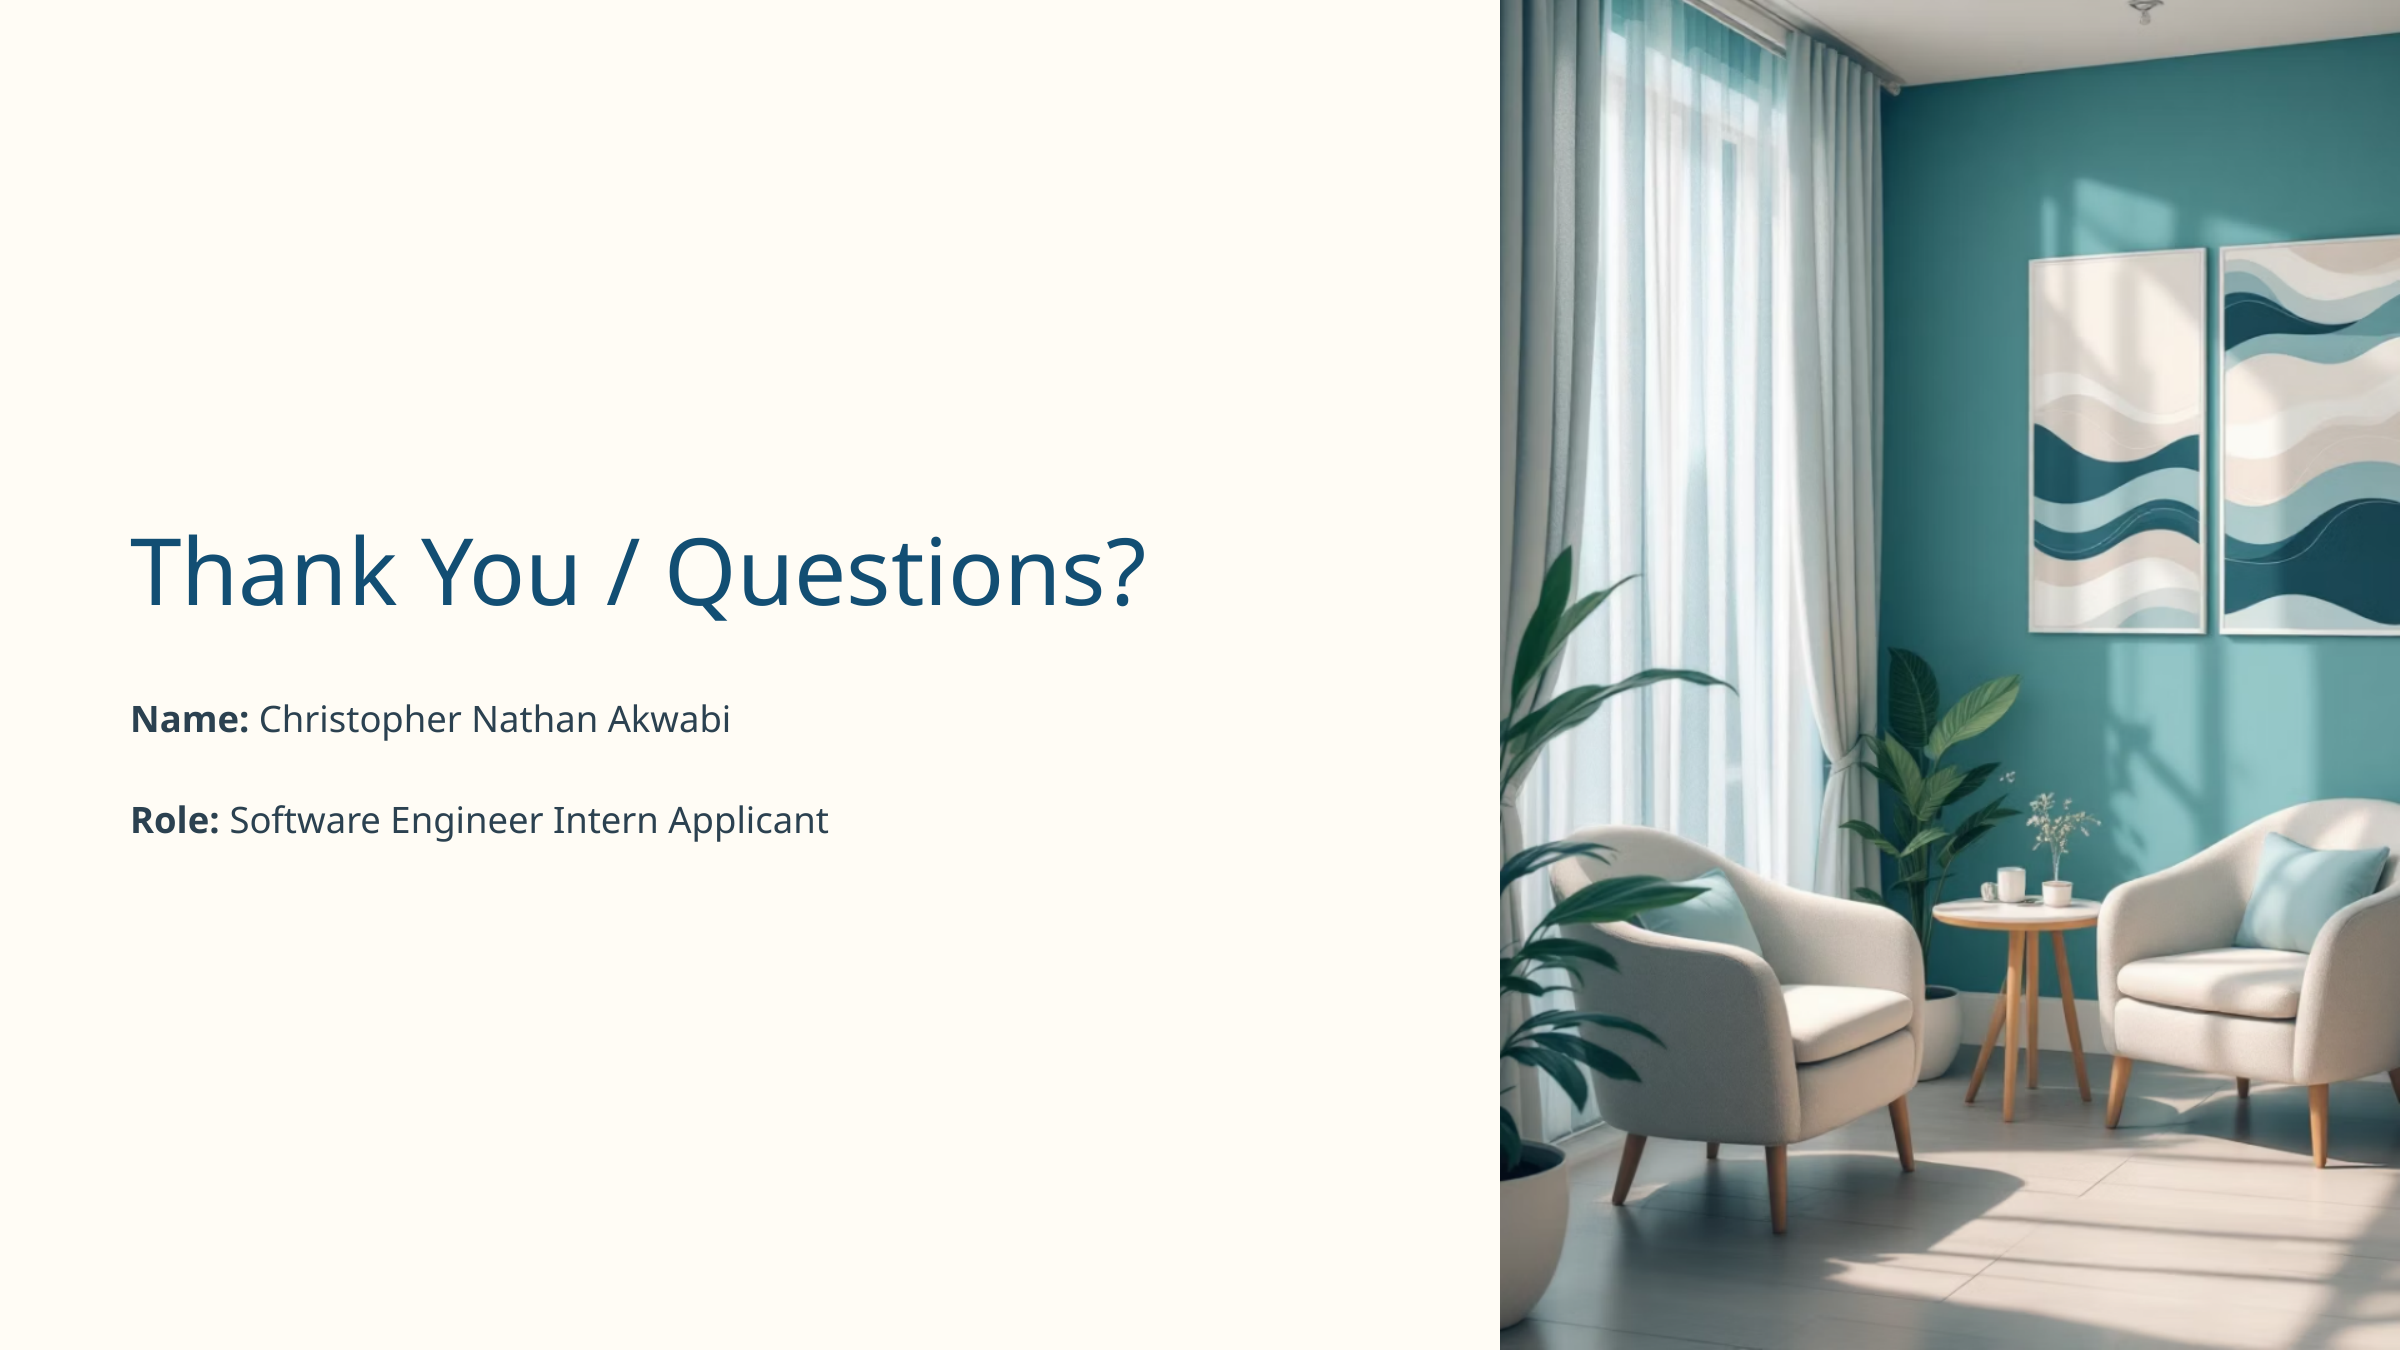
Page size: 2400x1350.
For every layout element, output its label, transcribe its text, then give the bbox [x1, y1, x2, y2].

picture [1499, 0, 2400, 1350]
text_box Name: Christopher Nathan Akwabi [130, 680, 1370, 740]
text_box Thank You / Questions? [130, 508, 1190, 625]
text_box Role: Software Engineer Intern Applicant [130, 781, 1370, 842]
